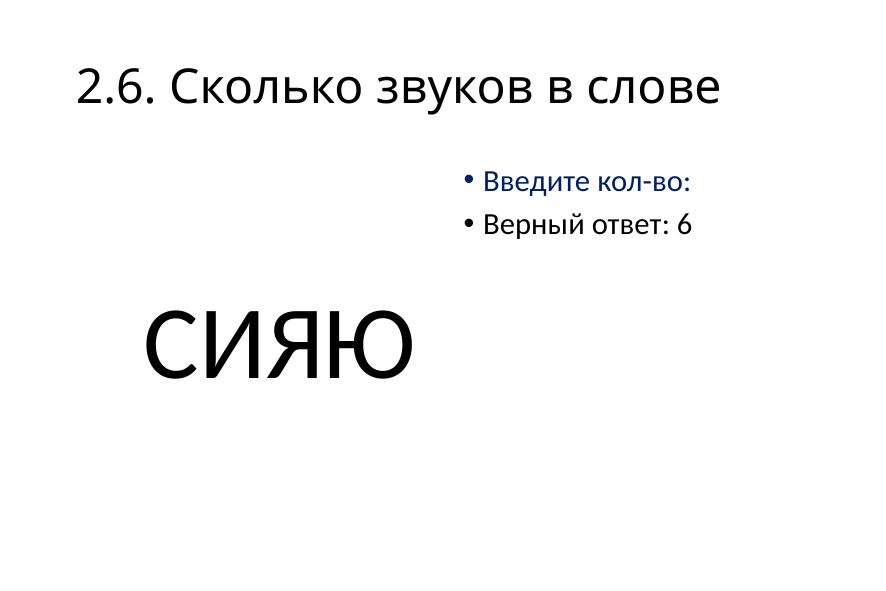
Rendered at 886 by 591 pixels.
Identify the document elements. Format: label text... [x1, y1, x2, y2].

list СИЯЮ [10, 157, 438, 532]
list Введите кол-во: Верный ответ: 6 [448, 157, 826, 532]
title 2.6. Сколько звуков в слове [60, 31, 825, 146]
